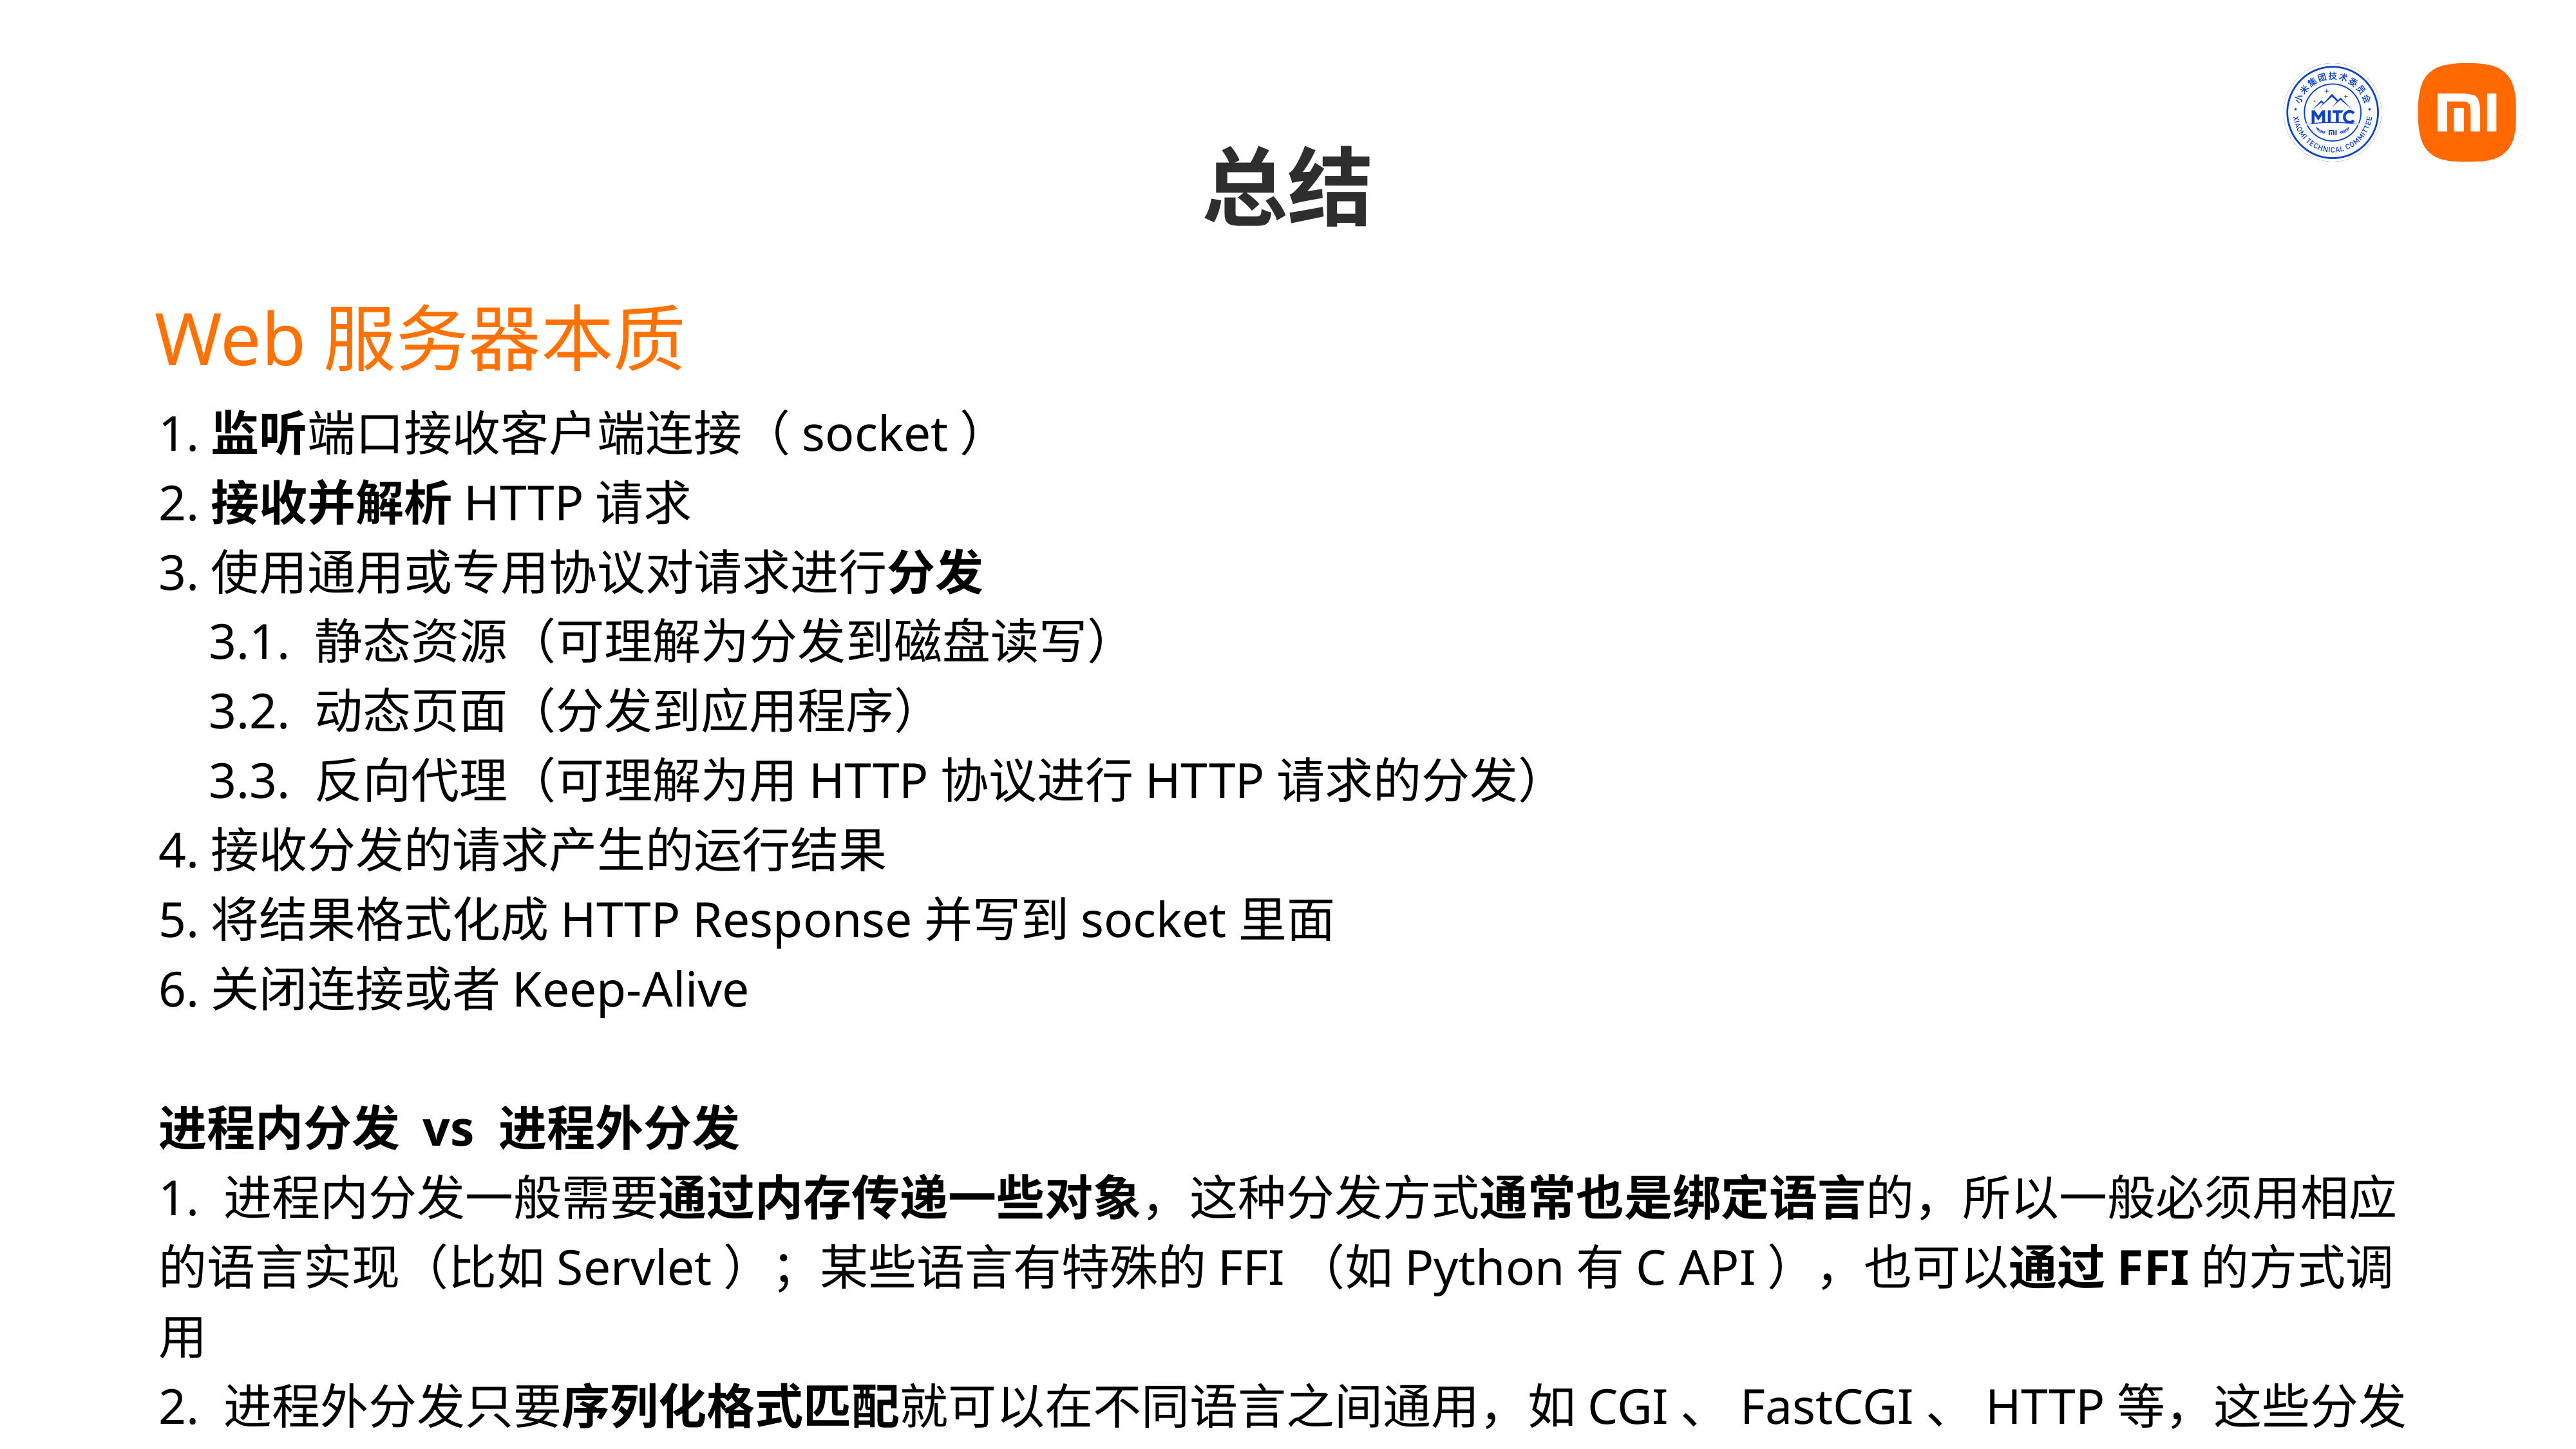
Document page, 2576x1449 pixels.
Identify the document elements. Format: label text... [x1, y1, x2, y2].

list 1.监听端口接收客户端连接（socket） 2.接收并解析HTTP请求 3.使用通用或专用协议对请求进行分发 3.1. 静态资源（可理解为分发到磁盘读写） 3.2. 动态页面（分发到应用程序） 3.3. 反向代理（可理解为用HTTP协议进行HTTP请求的分发） 4.接收分发的请求产生的运行结果 5.将结果格式化成HTTP Response并写到socket里面 6.关闭连接或者Keep-Alive 进程内分发 vs 进程外分发 1. 进程内分发一般需要通过内存传递一些对象，这种分发方式通常也是绑定语言的，所以一般必须用相应的语言实现（比如Servlet）；某些语言有特殊的FFI（如Python有C API），也可以通过FFI的方式调用 2. 进程外分发只要序列化格式匹配就可以在不同语言之间通用，如CGI、FastCGI、HTTP等，这些分发可以用统一的方法 [149, 381, 2450, 1449]
picture [2284, 63, 2382, 162]
title 总结 [310, 99, 2266, 270]
text_box Web服务器本质 [149, 238, 1276, 408]
picture [2418, 63, 2516, 162]
